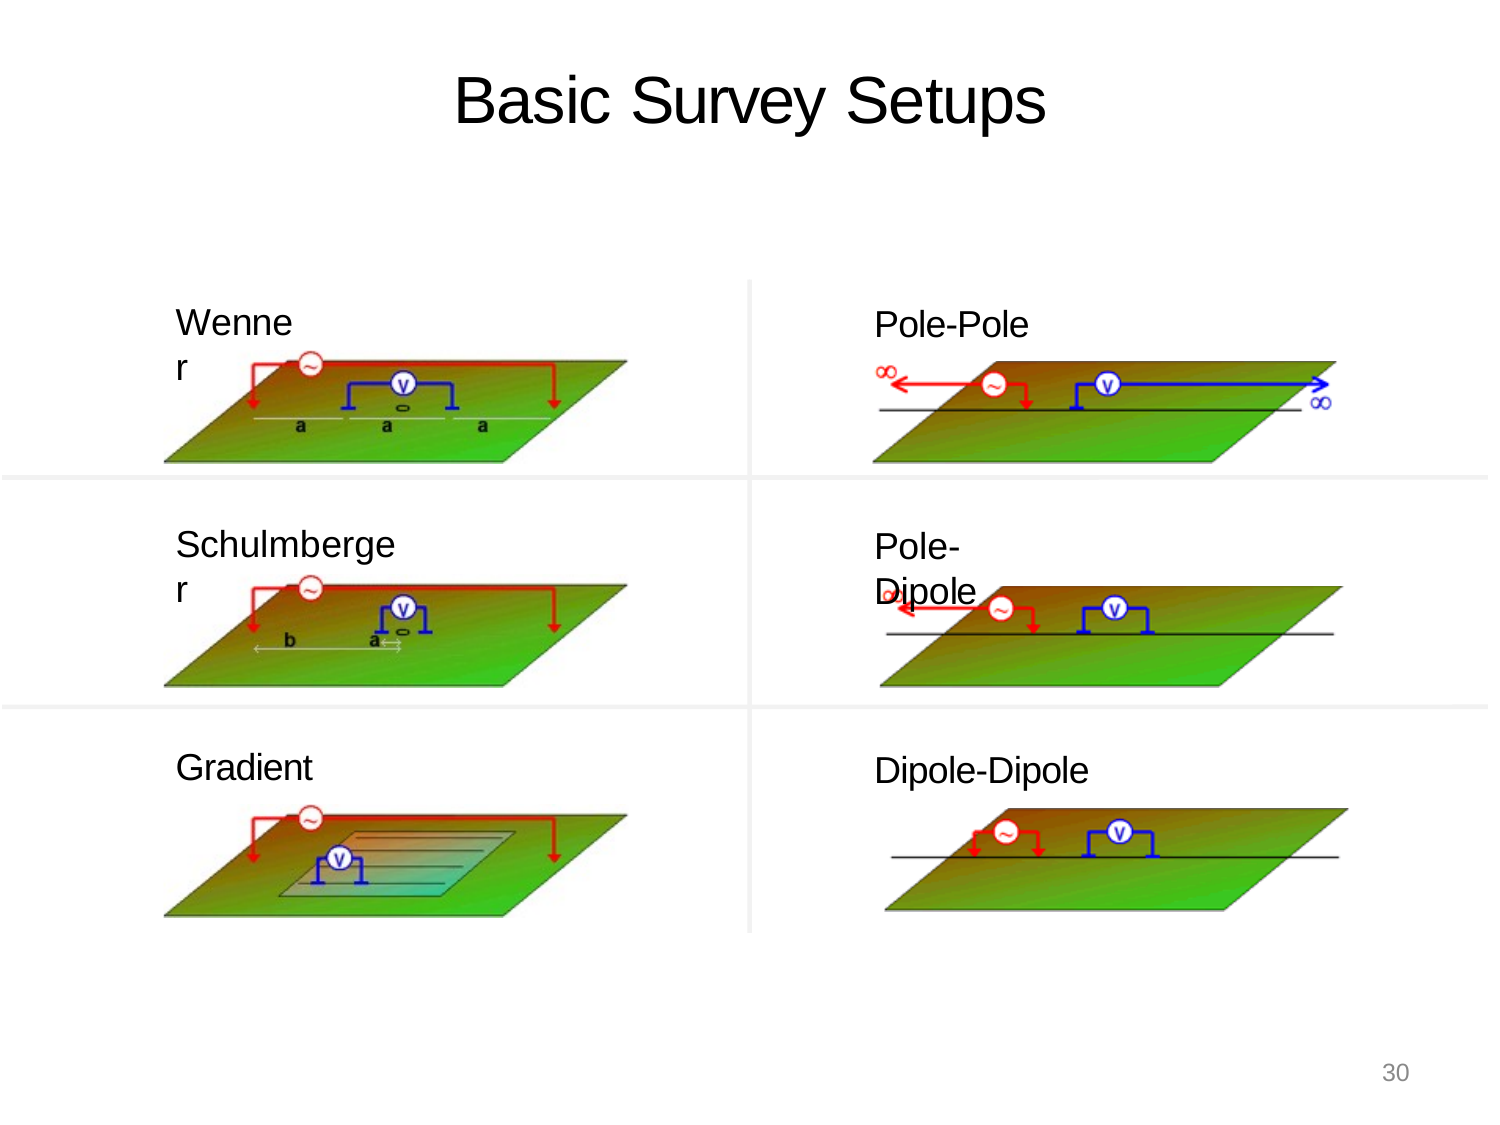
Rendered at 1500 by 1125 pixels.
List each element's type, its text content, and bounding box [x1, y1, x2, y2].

text_box Dipole-Dipole [872, 743, 1094, 791]
text_box Gradient [173, 741, 317, 789]
text_box Wenner [173, 295, 303, 388]
text_box Schulmberger [173, 517, 405, 610]
text_box [163, 574, 629, 688]
text_box Pole-Dipole [872, 520, 1063, 613]
text_box [163, 804, 629, 918]
title Basic Survey Setups [451, 54, 1049, 245]
slide_number 30 [1377, 1055, 1414, 1125]
text_box Pole-Pole [872, 297, 1033, 345]
text_box [879, 586, 1345, 688]
text_box [872, 361, 1338, 464]
text_box [884, 808, 1350, 912]
text_box [163, 350, 629, 464]
